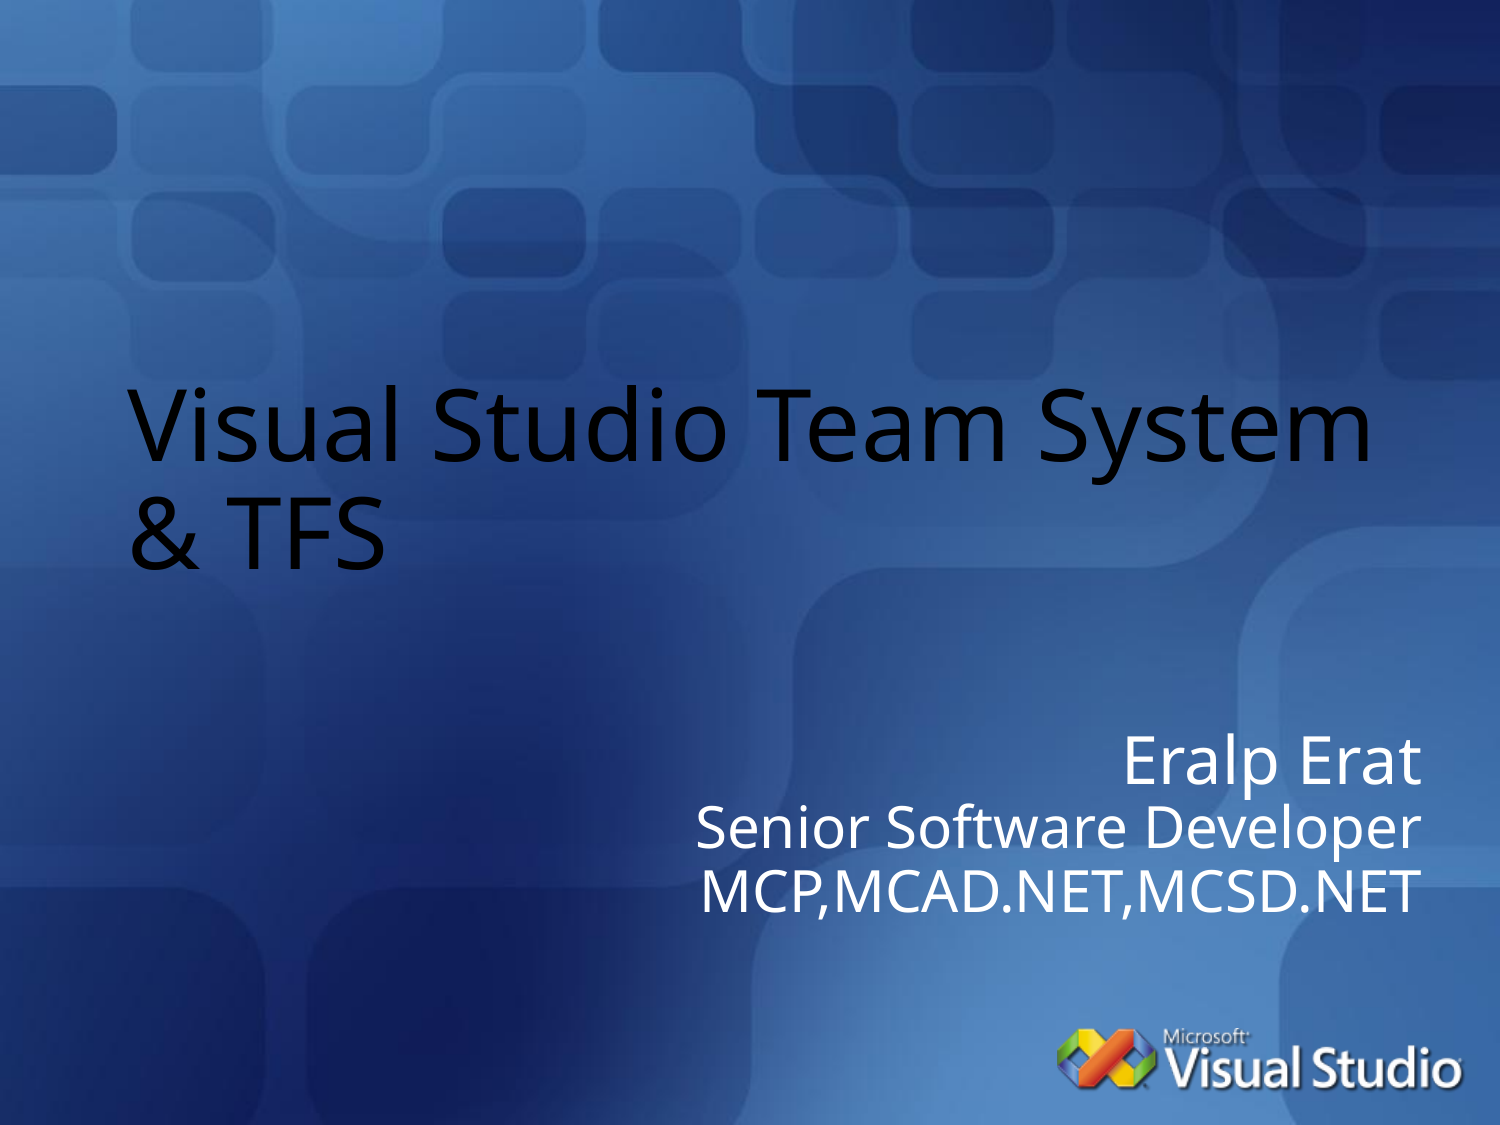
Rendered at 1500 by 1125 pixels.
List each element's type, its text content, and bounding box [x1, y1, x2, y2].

picture [0, 0, 1500, 1125]
subtitle Eralp Erat Senior Software Developer MCP,MCAD.NET,MCSD.NET [112, 719, 1438, 935]
title Visual Studio Team System & TFS [112, 366, 1438, 600]
